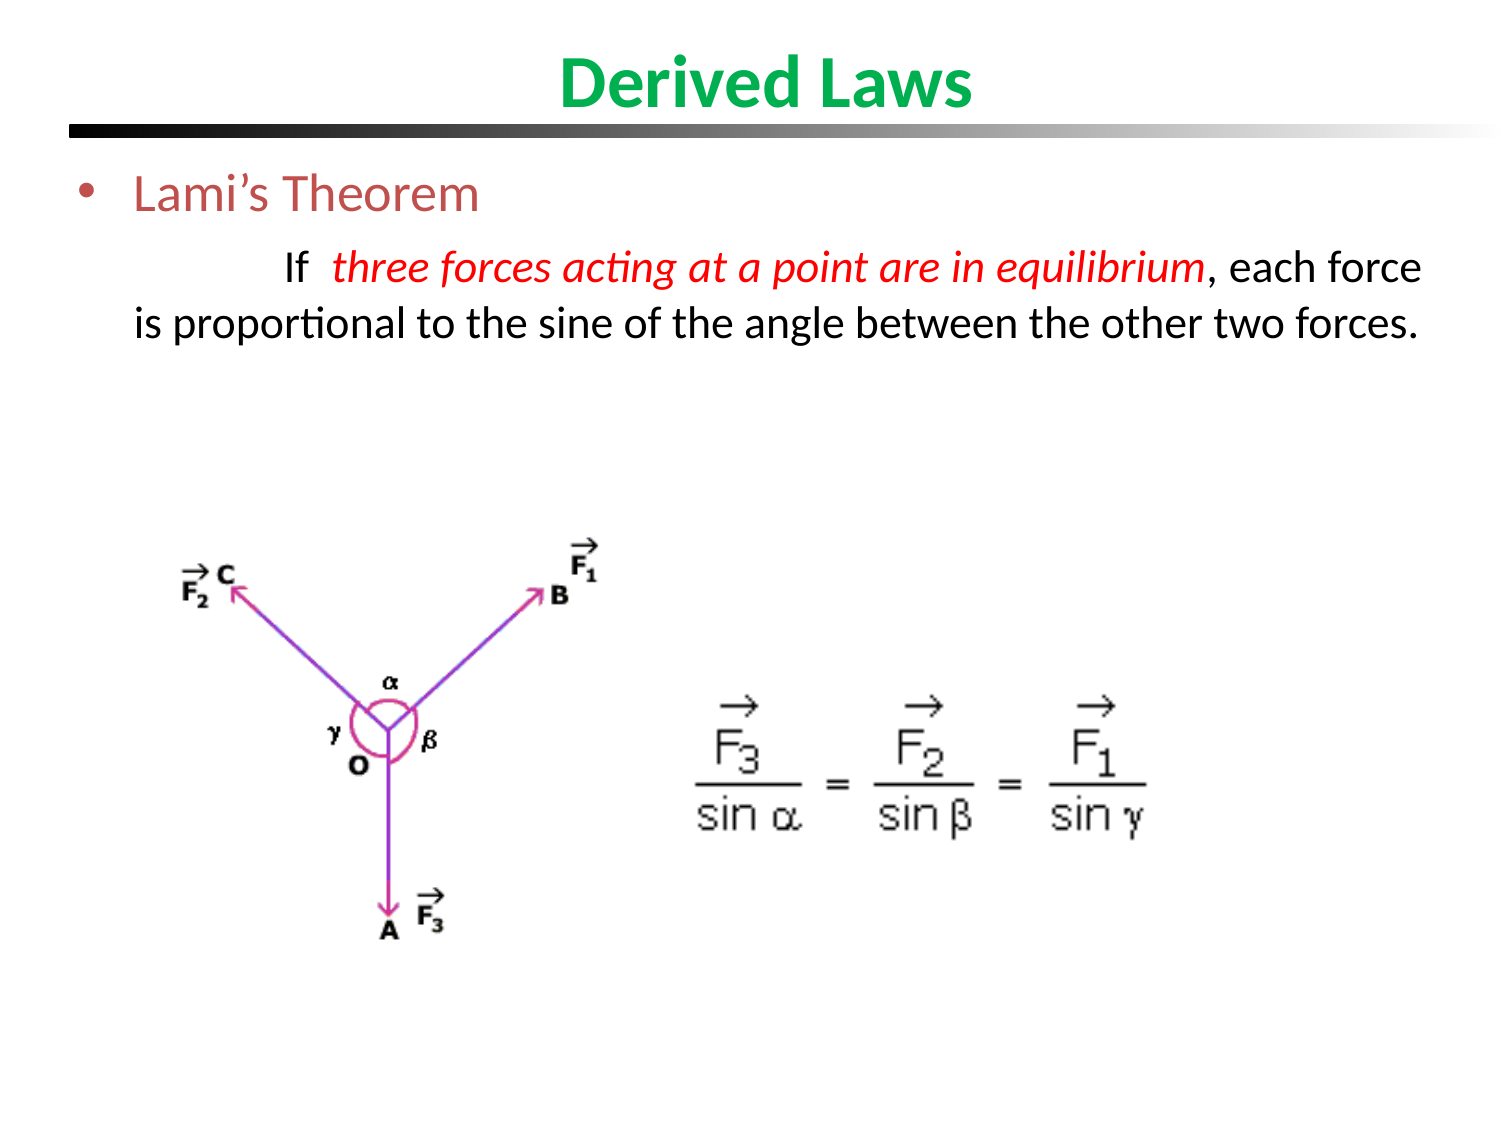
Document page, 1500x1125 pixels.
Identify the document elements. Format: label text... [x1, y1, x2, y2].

text_box Derived Laws [224, 24, 1309, 124]
picture [687, 674, 1210, 851]
picture [174, 512, 613, 949]
list Lami’s Theorem If three forces acting at a point are in equilibrium, each force is proportional to the sine of the angle between the other two forces. [62, 149, 1438, 1000]
text_box [69, 124, 1500, 138]
